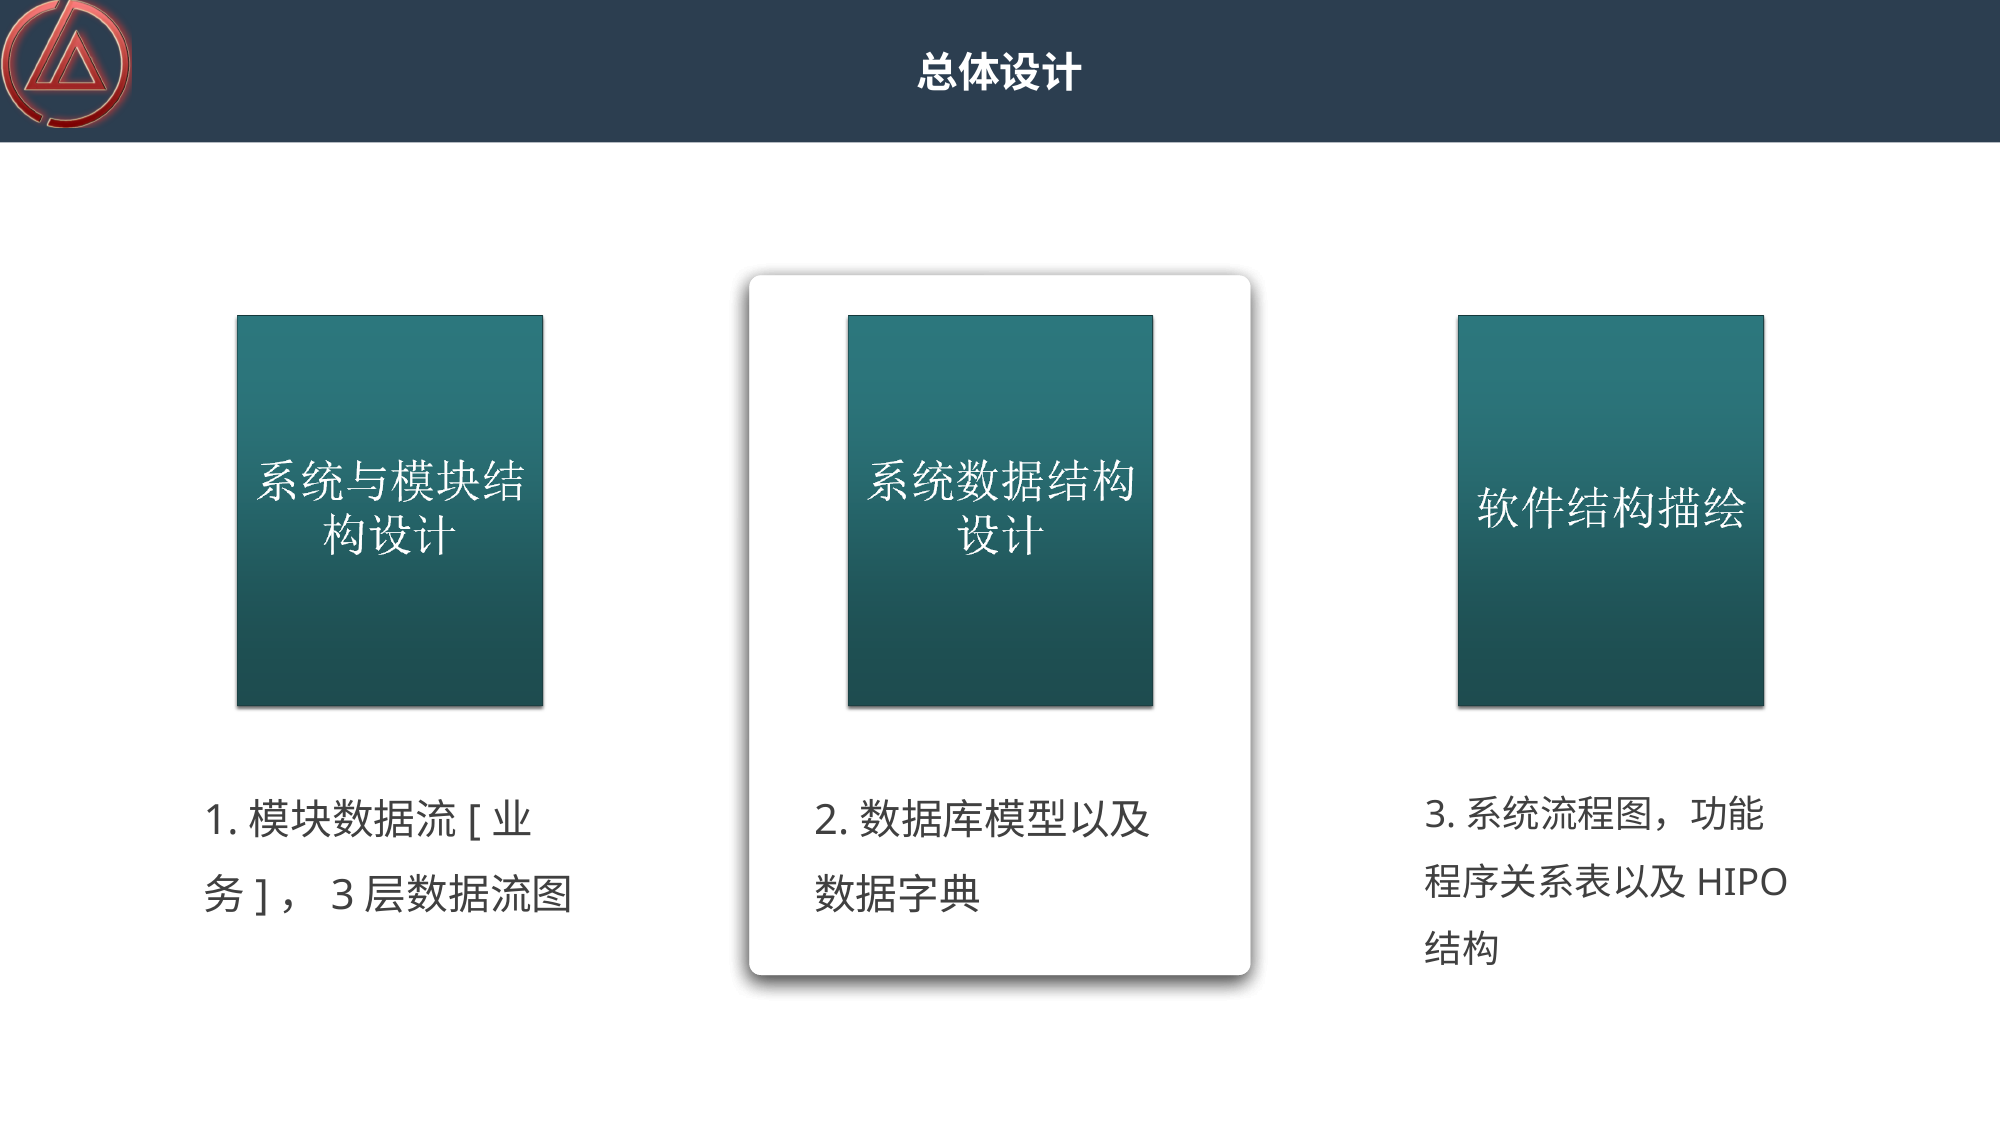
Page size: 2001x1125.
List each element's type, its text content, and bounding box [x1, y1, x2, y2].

picture [841, 312, 1159, 714]
picture [0, 0, 132, 128]
text_box [748, 274, 1252, 977]
picture [1451, 312, 1770, 714]
text_box 2.数据库模型以及数据字典 [799, 760, 1201, 926]
picture [230, 312, 549, 714]
text_box 总体设计 [0, 0, 2000, 143]
text_box 3.系统流程图，功能程序关系表以及HIPO结构 [1410, 760, 1812, 978]
text_box 1.模块数据流[业务]，3层数据流图 [188, 760, 590, 926]
